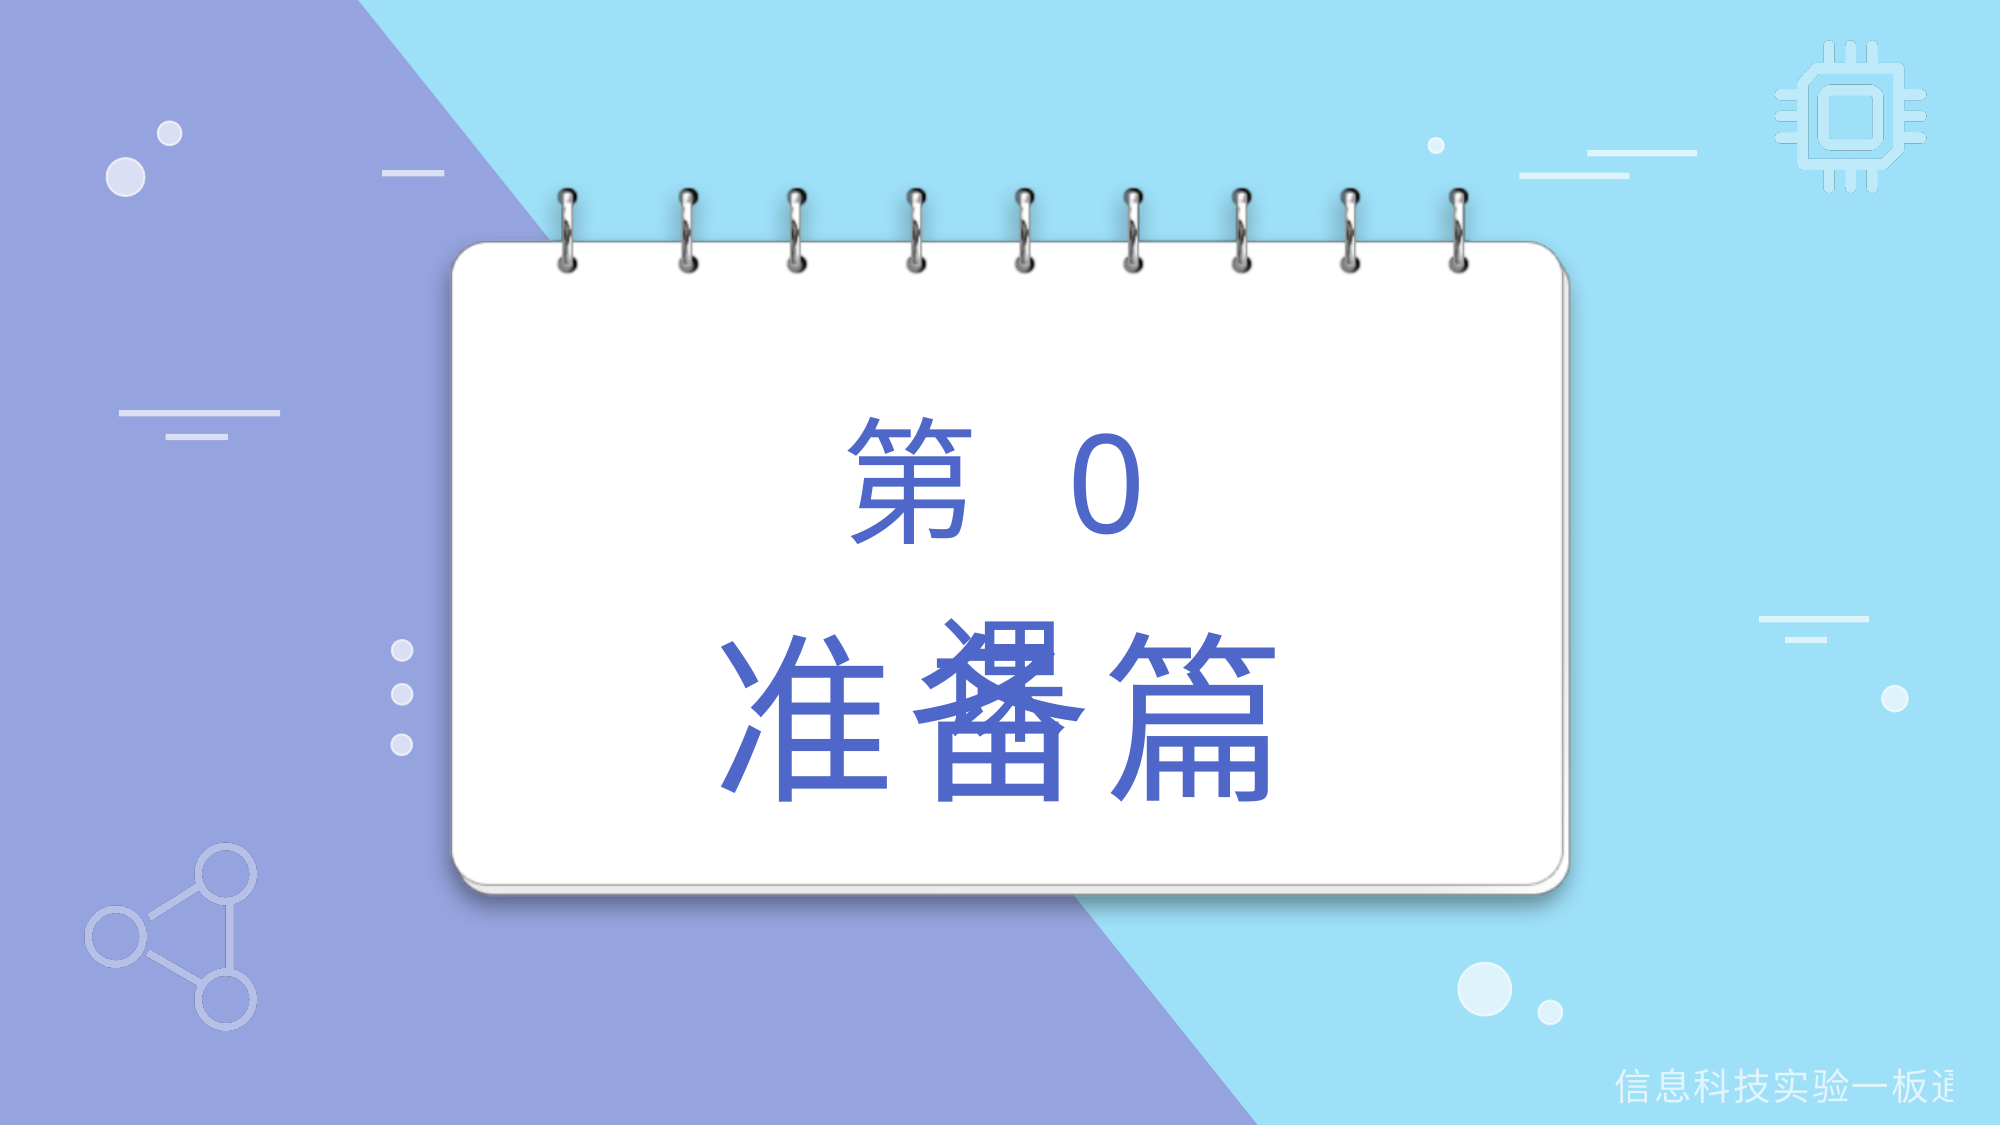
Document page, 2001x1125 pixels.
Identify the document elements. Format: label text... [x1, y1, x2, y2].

picture [411, 163, 1589, 916]
picture [70, 836, 271, 1037]
list 第 0 课 [737, 355, 1263, 560]
list 准备篇 [688, 552, 1312, 820]
picture [1750, 16, 1951, 217]
